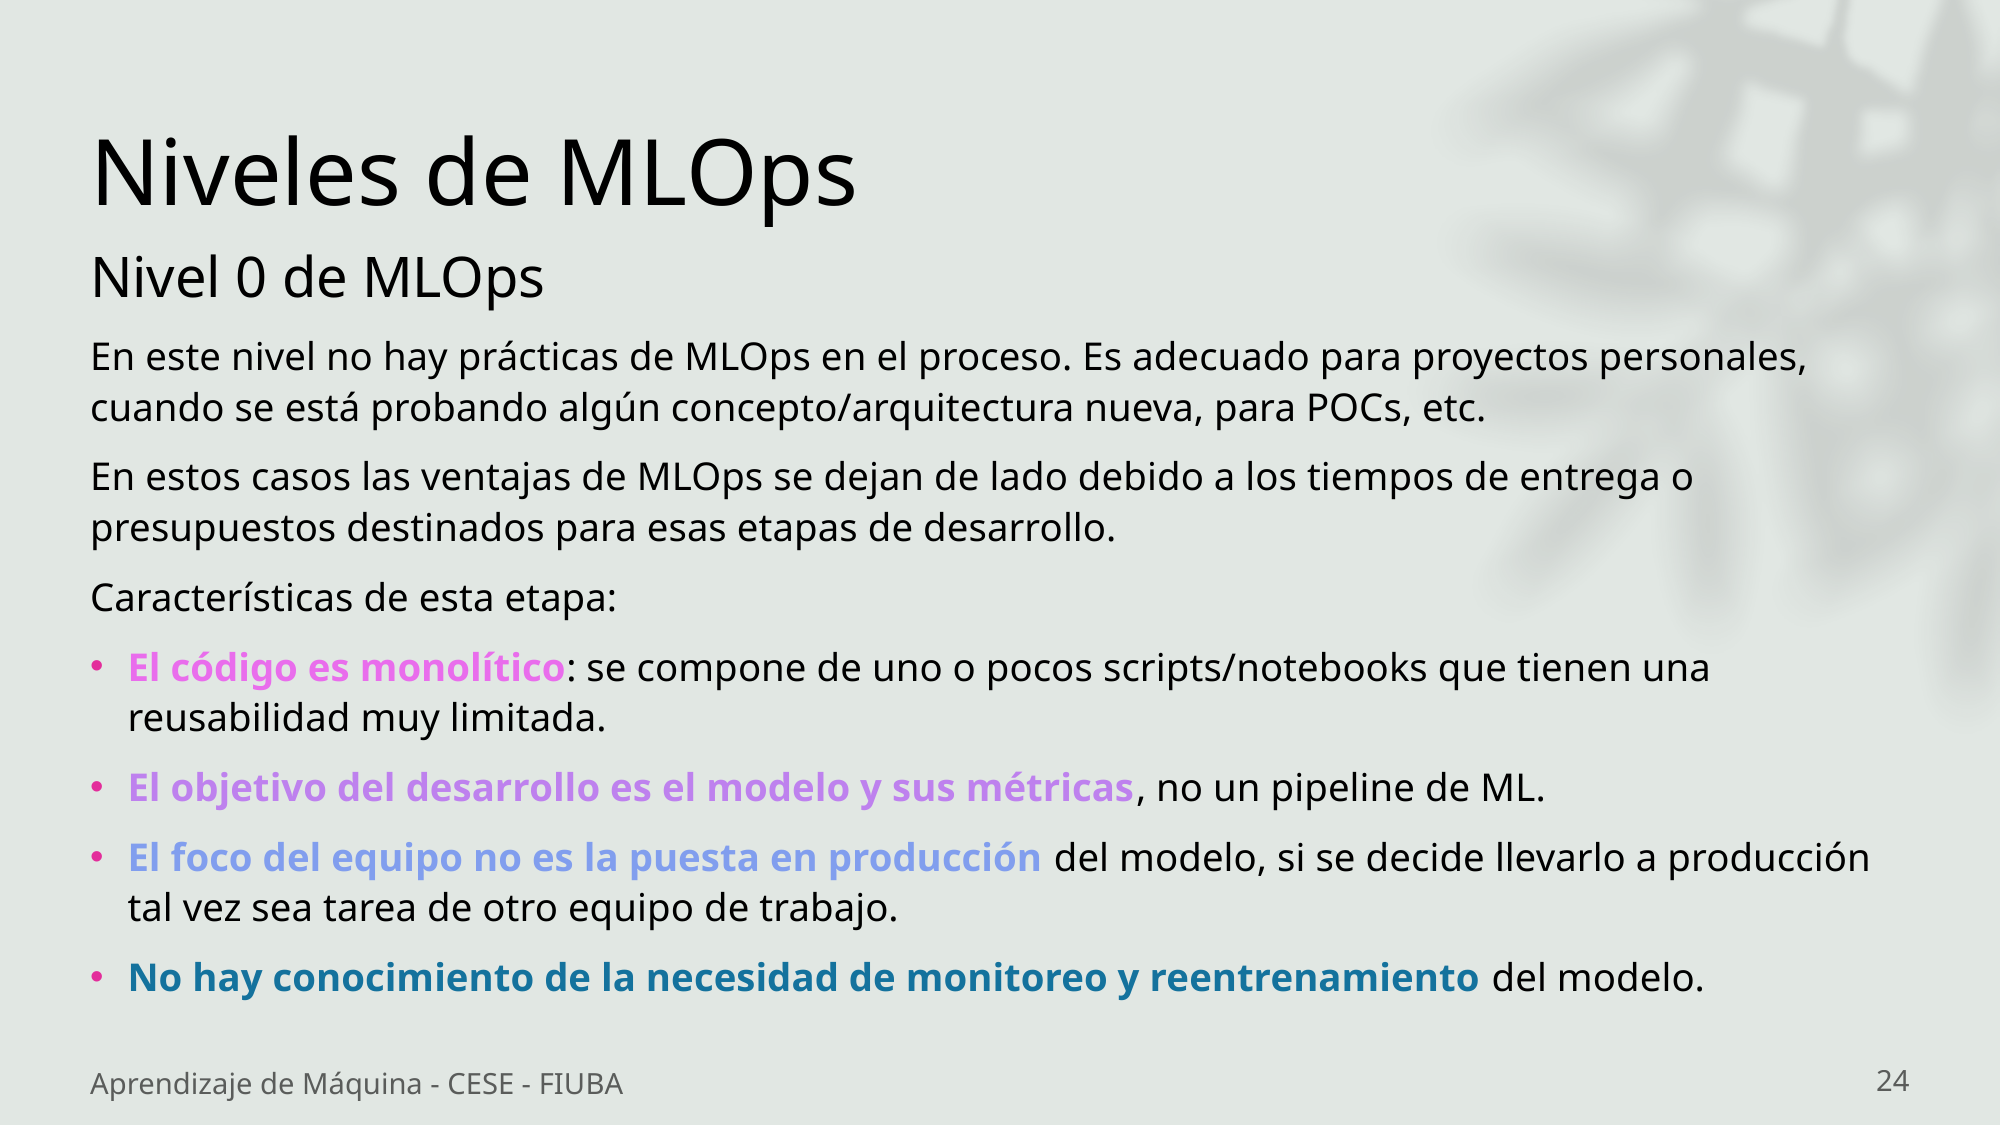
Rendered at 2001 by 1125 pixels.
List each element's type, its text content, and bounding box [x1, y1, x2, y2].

text_box Nivel 0 de MLOps [75, 234, 1863, 317]
list En este nivel no hay prácticas de MLOps en el proceso. Es adecuado para proyectos personales, cuando se está probando algún concepto/arquitectura nueva, para POCs, etc. En estos casos las ventajas de MLOps se dejan de lado debido a los tiempos de entrega o presupuestos destinados para esas etapas de desarrollo. Características de esta etapa: El código es monolítico: se compone de uno o pocos scripts/notebooks que tienen una reusabilidad muy limitada. El objetivo del desarrollo es el modelo y sus métricas, no un pipeline de ML. El foco del equipo no es la puesta en producción del modelo, si se decide llevarlo a producción tal vez sea tarea de otro equipo de trabajo. No hay conocimiento de la necesidad de monitoreo y reentrenamiento del modelo. [75, 319, 1925, 1009]
title Niveles de MLOps [75, 60, 1863, 234]
footer Aprendizaje de Máquina - CESE - FIUBA [75, 1052, 751, 1113]
slide_number 24 [1474, 1052, 1925, 1113]
